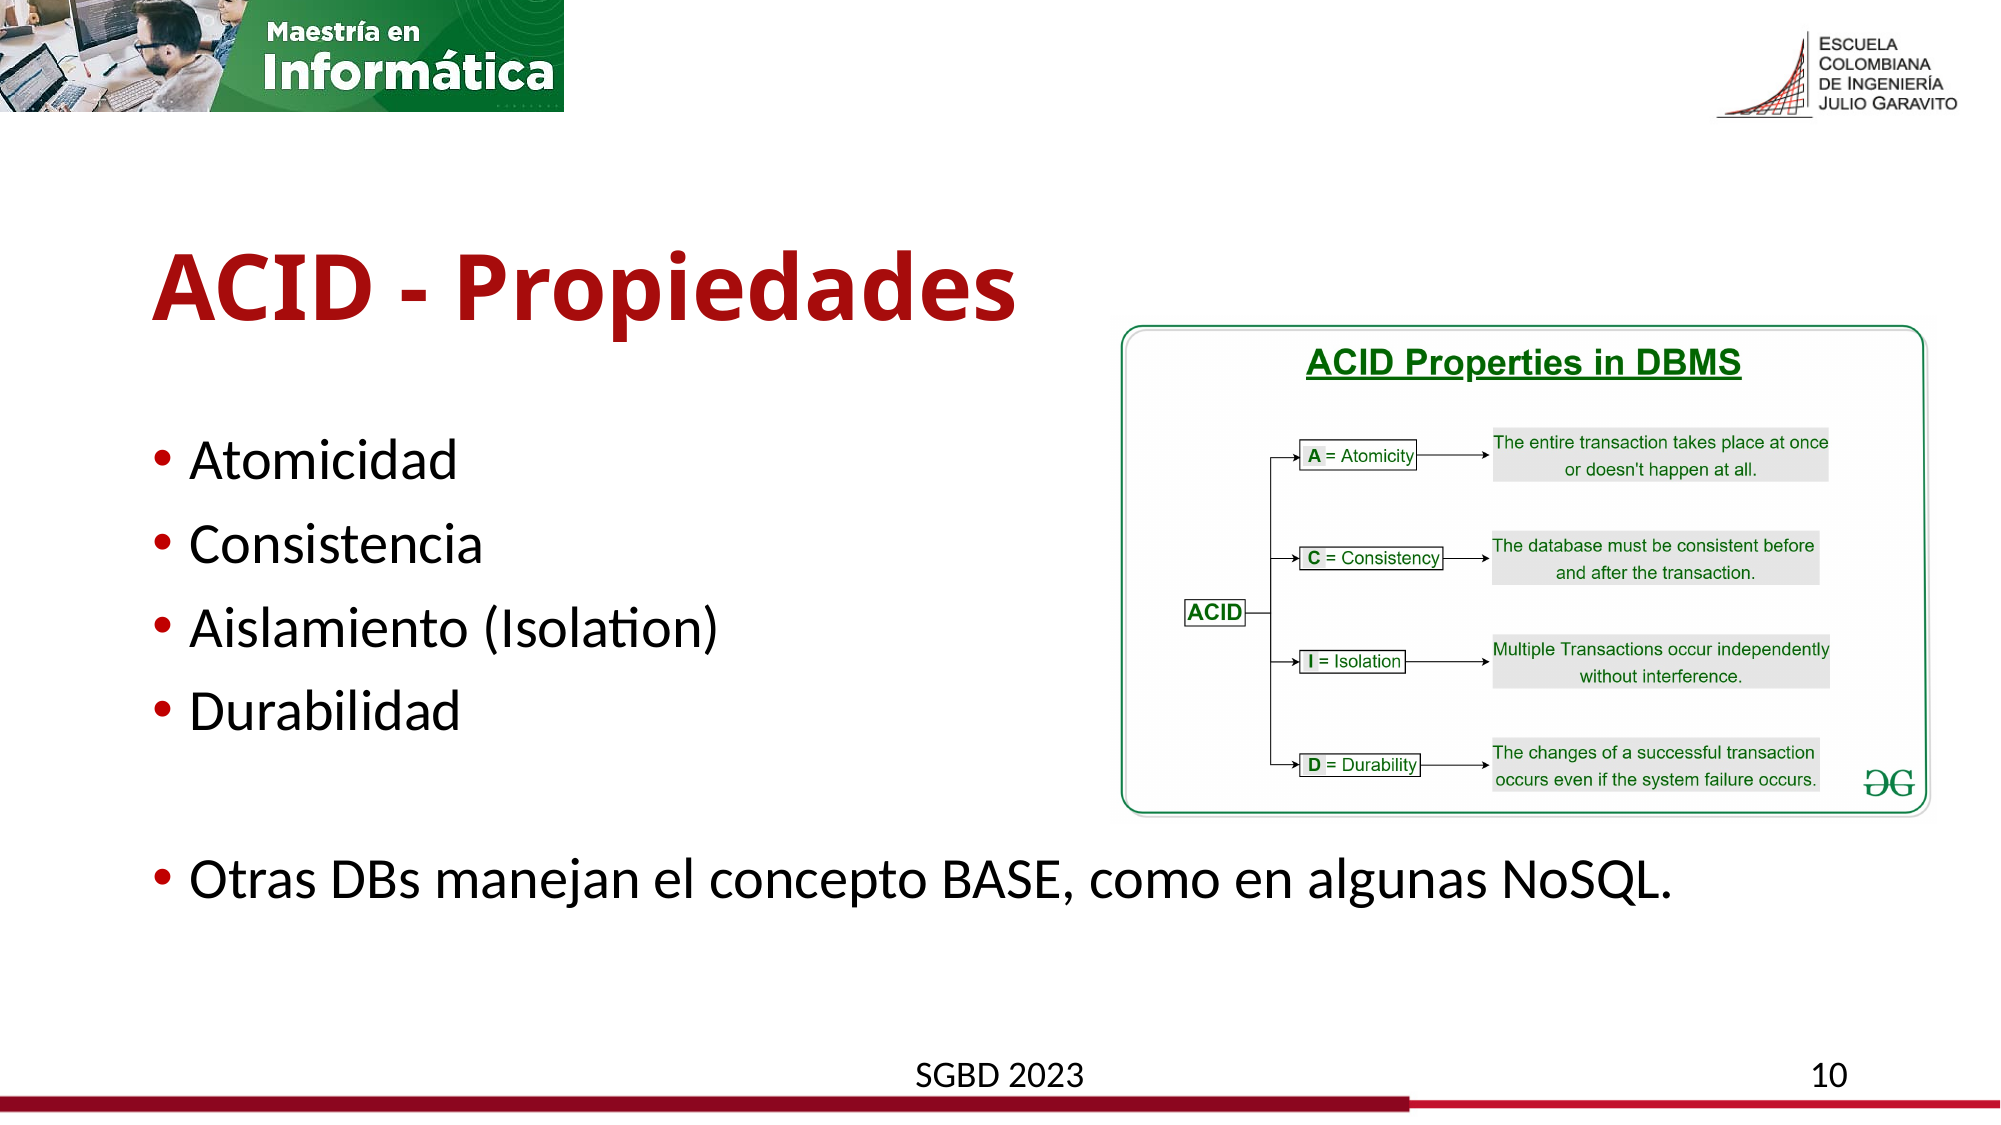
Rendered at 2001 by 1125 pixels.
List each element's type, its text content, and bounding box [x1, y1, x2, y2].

title ACID - Propiedades [137, 182, 1863, 400]
list Atomicidad Consistencia Aislamiento (Isolation) Durabilidad Otras DBs manejan el concepto BASE, como en algunas NoSQL. [137, 421, 1863, 1050]
slide_number 10 [1412, 1042, 1863, 1103]
footer SGBD 2023 [662, 1042, 1338, 1103]
picture [0, 0, 2001, 1125]
